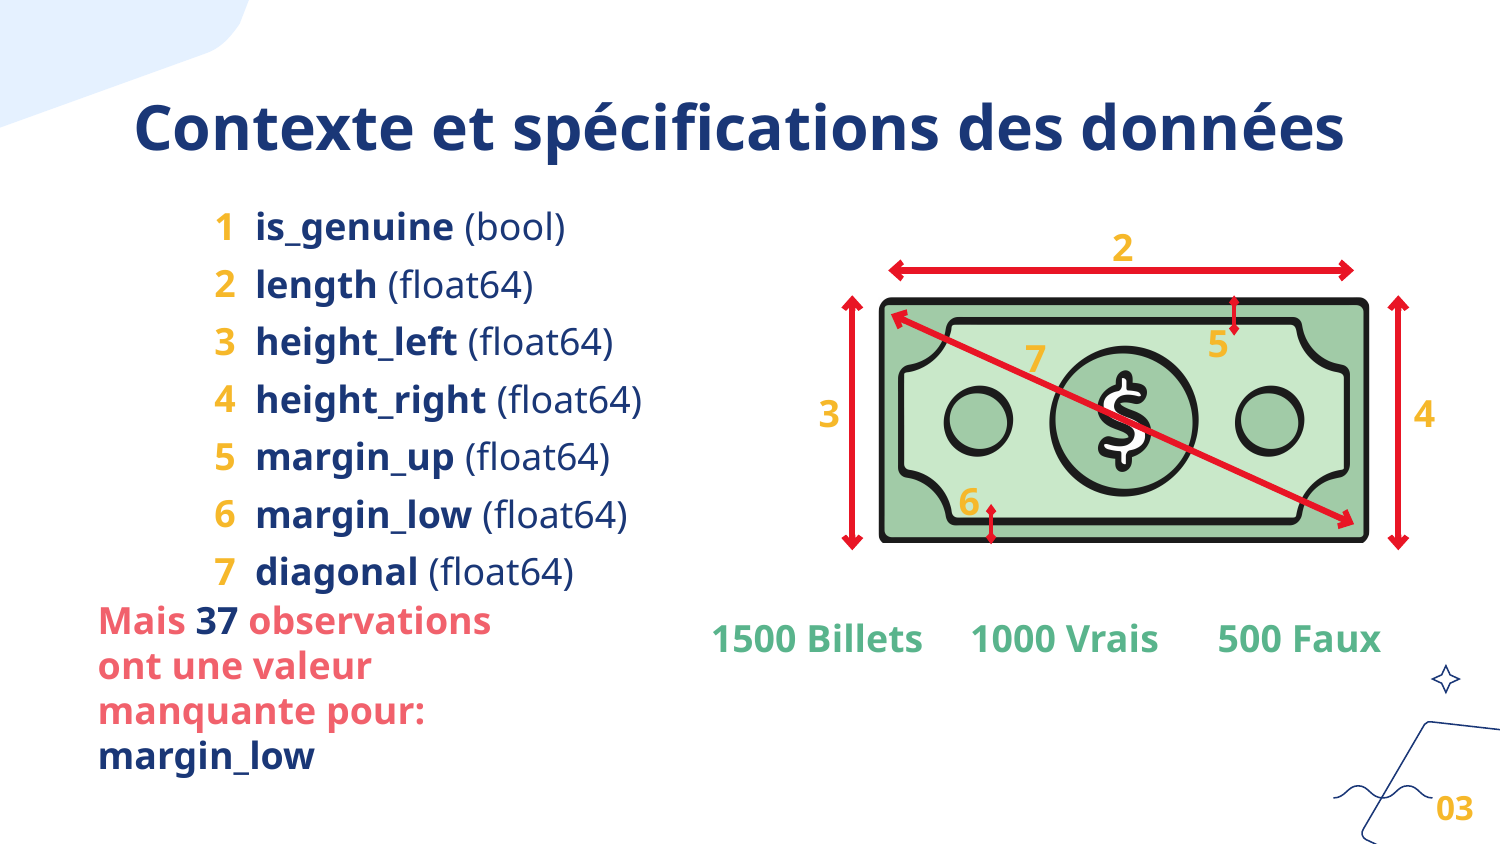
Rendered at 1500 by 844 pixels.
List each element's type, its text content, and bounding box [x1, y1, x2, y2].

title 4 [1403, 388, 1474, 450]
title Contexte et spécifications des données [118, 72, 1382, 167]
text_box 500 Faux [1202, 613, 1451, 676]
text_box 1500 Billets [695, 613, 944, 676]
title 3 [803, 388, 846, 450]
text_box 03 [1421, 751, 1500, 842]
text_box 1 2 3 4 5 6 7 [199, 198, 275, 608]
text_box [852, 270, 1399, 551]
text_box 1000 Vrais [955, 613, 1202, 676]
text_box Mais 37 observations ont une valeur manquante pour: margin_low [82, 633, 578, 792]
title 2 [1097, 222, 1173, 268]
subtitle is_genuine (bool) length (float64) height_left (float64) height_right (float64) margin_up (float64) margin_low (float64) diagonal (float64) [240, 199, 762, 609]
